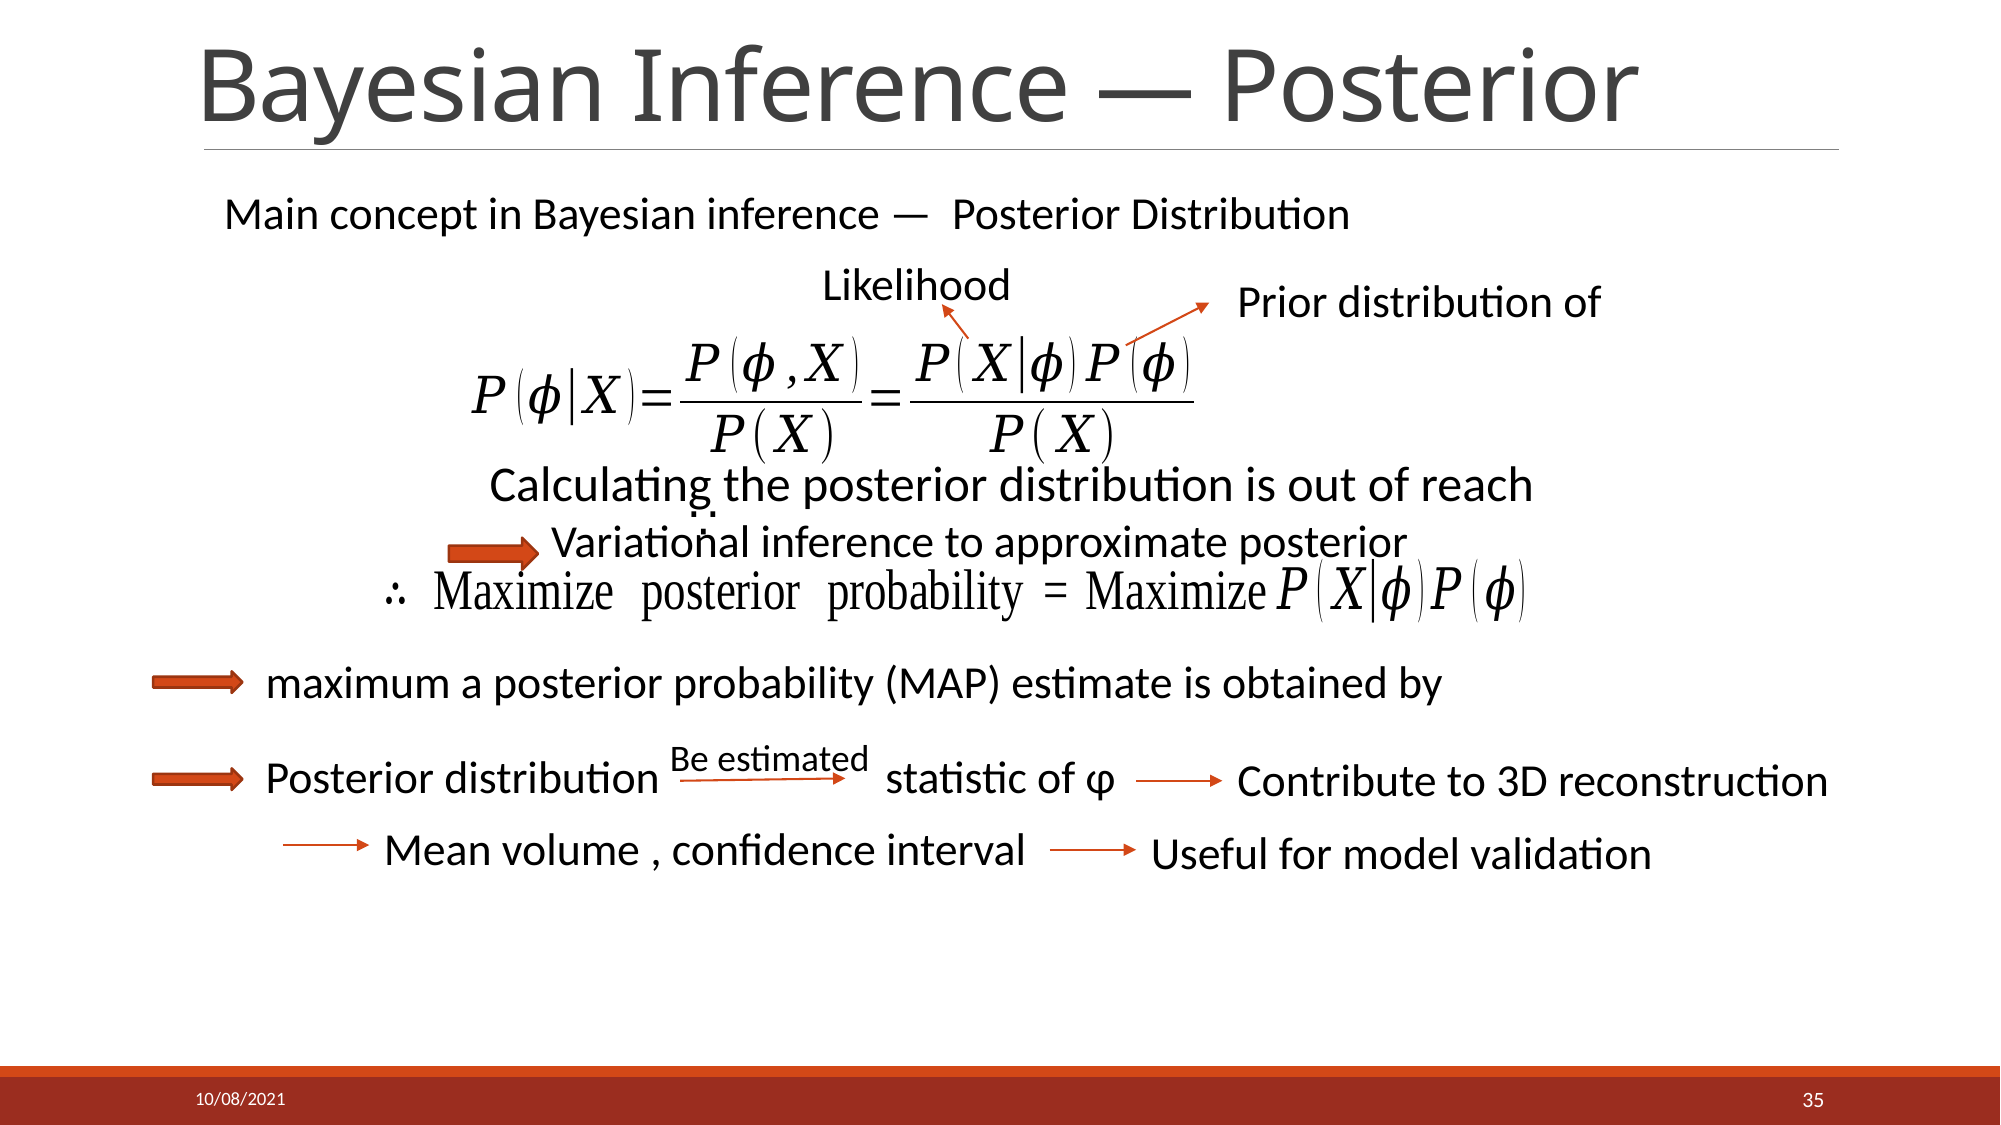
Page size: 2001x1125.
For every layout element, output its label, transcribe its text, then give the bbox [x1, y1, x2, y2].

text_box Likelihood [807, 247, 1045, 318]
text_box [448, 443, 1556, 581]
text_box Main concept in Bayesian inference — Posterior Distribution [209, 175, 1377, 246]
title Bayesian Inference — Posterior [180, 0, 1830, 150]
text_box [941, 303, 969, 340]
text_box Prior distribution of [1222, 264, 1653, 334]
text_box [1125, 302, 1210, 346]
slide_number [180, 1077, 586, 1120]
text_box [152, 645, 1853, 888]
slide_number 35 [1624, 1077, 1840, 1120]
